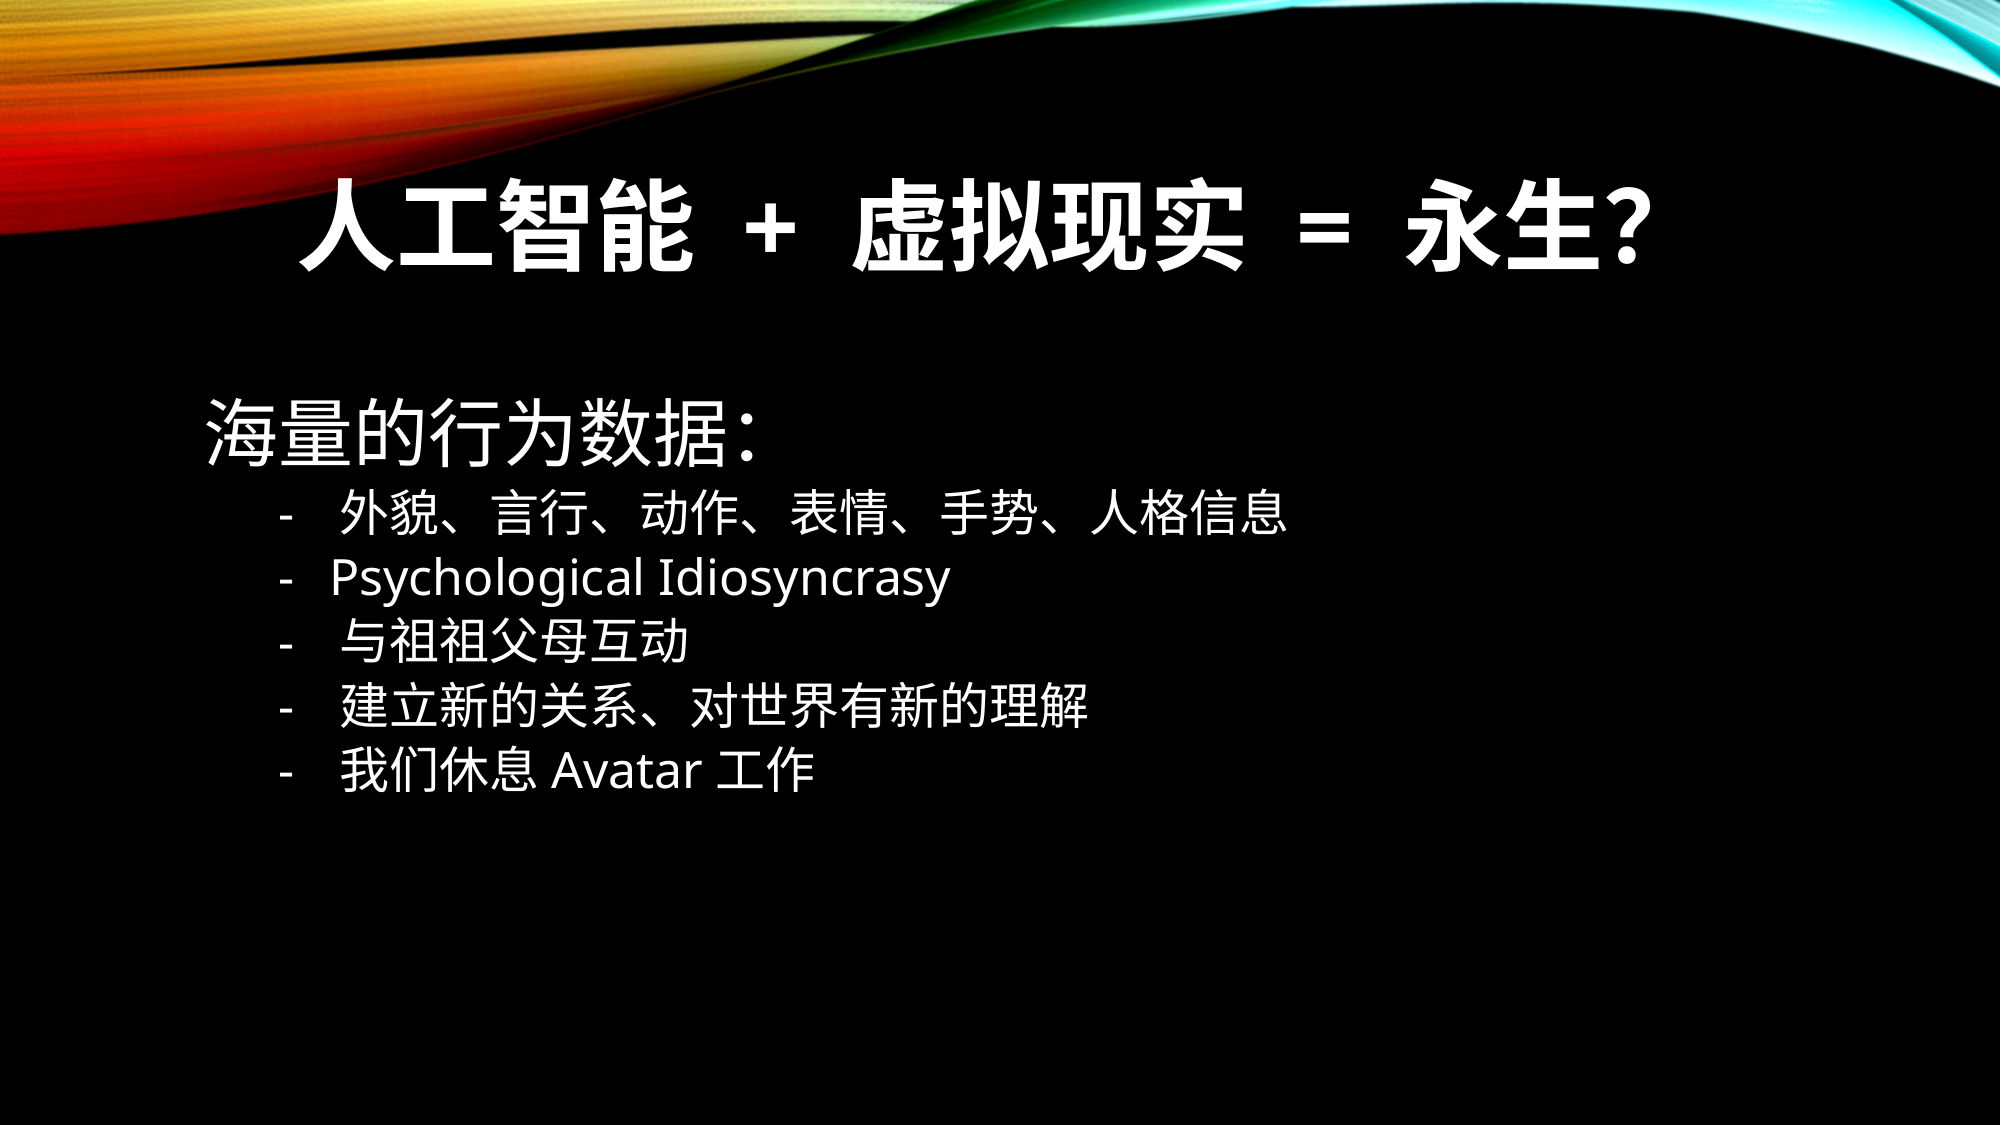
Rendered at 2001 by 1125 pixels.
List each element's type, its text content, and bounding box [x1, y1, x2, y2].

title 人工智能 + 虚拟现实 = 永生？ [112, 125, 1888, 338]
picture [0, 0, 2000, 237]
list 海量的行为数据： 外貌、言行、动作、表情、手势、人格信息 Psychological Idiosyncrasy 与祖祖父母互动 建立新的关系、对世界有新的理解 我们休息Avatar工作 [188, 389, 1888, 1050]
